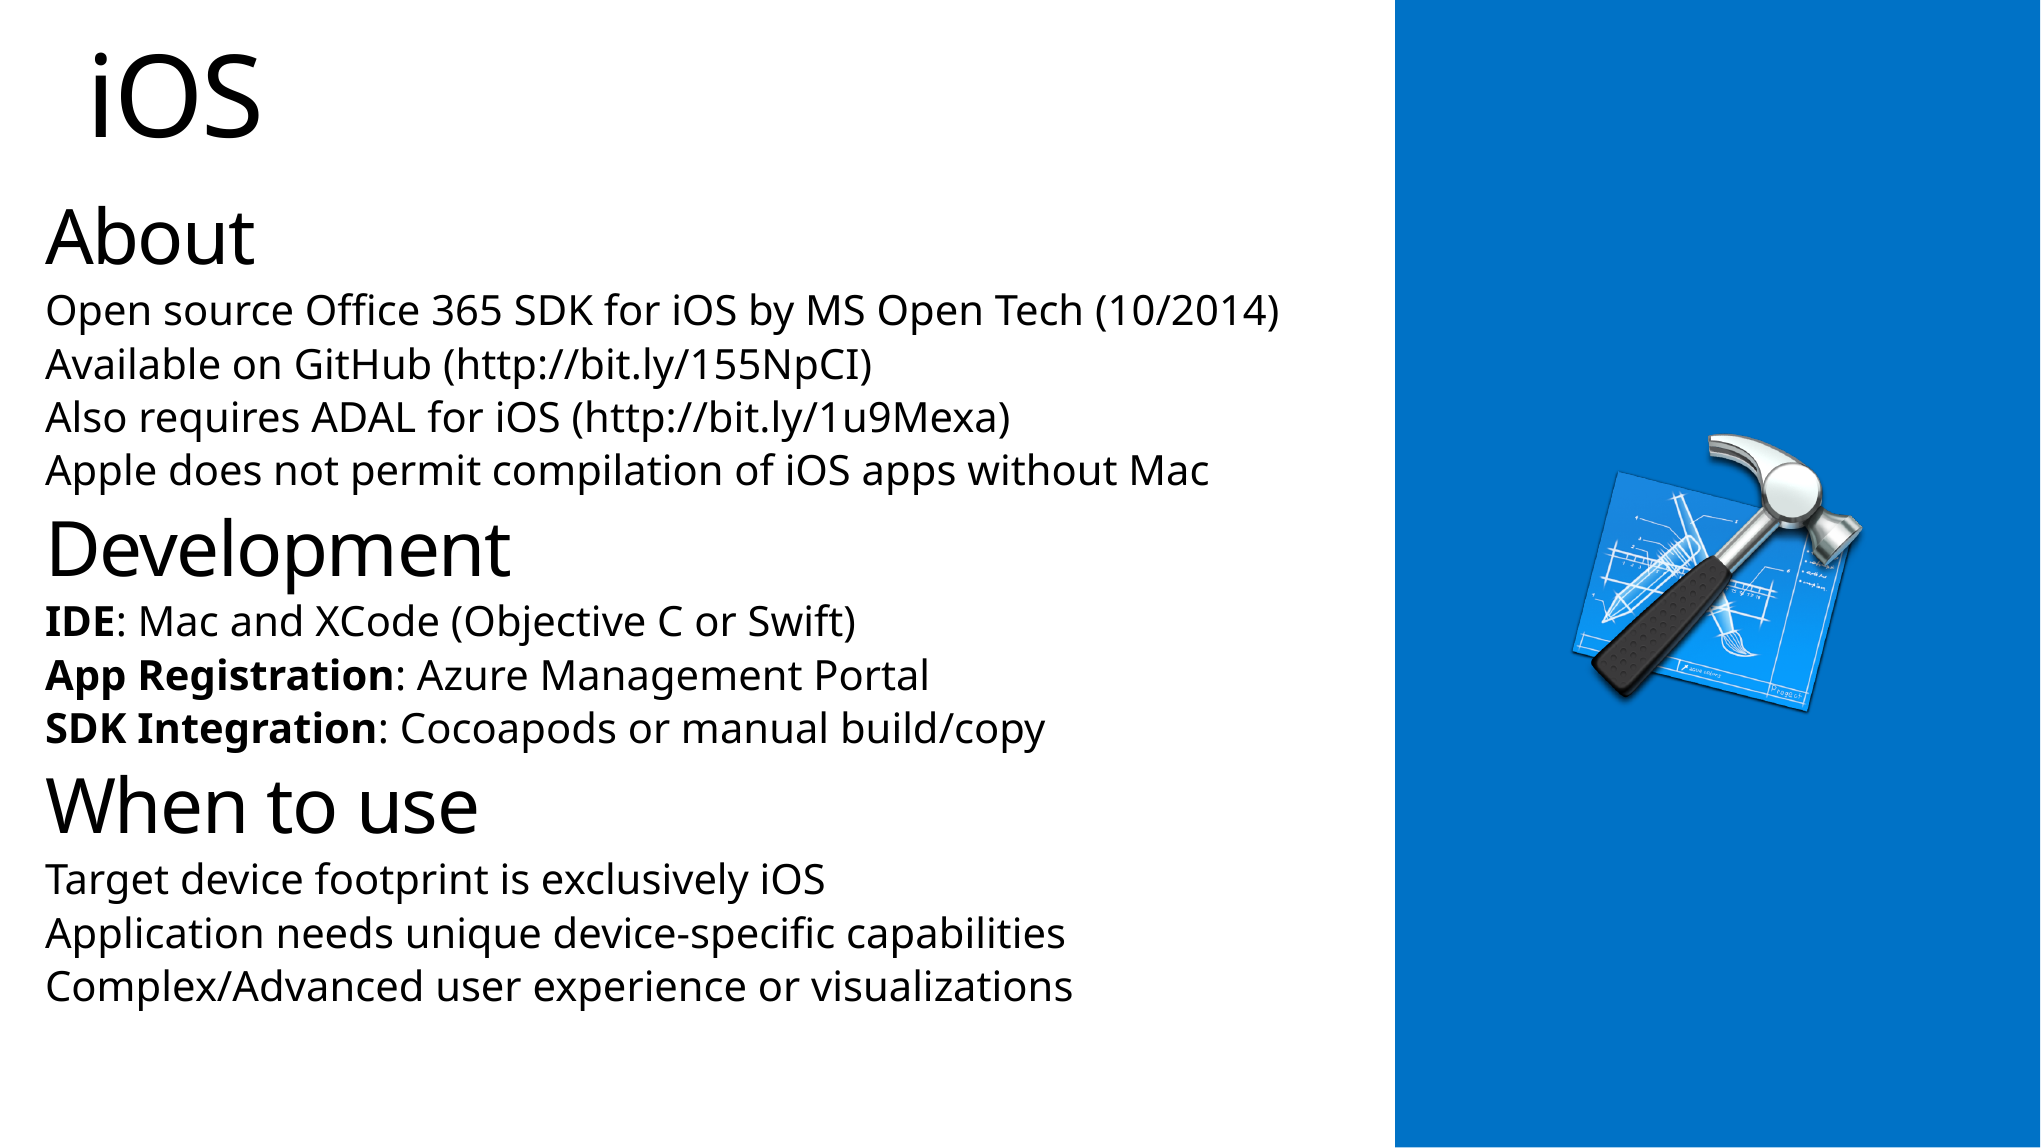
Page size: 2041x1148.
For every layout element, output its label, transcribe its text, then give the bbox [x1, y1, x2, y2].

text_box [1394, 0, 2041, 1148]
picture [1567, 423, 1868, 724]
title iOS [86, 38, 1394, 164]
list About Open source Office 365 SDK for iOS by MS Open Tech (10/2014) Available on GitHub (http://bit.ly/155NpCI) Also requires ADAL for iOS (http://bit.ly/1u9Mexa) Apple does not permit compilation of iOS apps without Mac Development IDE: Mac and XCode (Objective C or Swift) App Registration: Azure Management Portal SDK Integration: Cocoapods or manual build/copy When to use Target device footprint is exclusively iOS Application needs unique device-specific capabilities Complex/Advanced user experience or visualizations [45, 198, 1394, 532]
